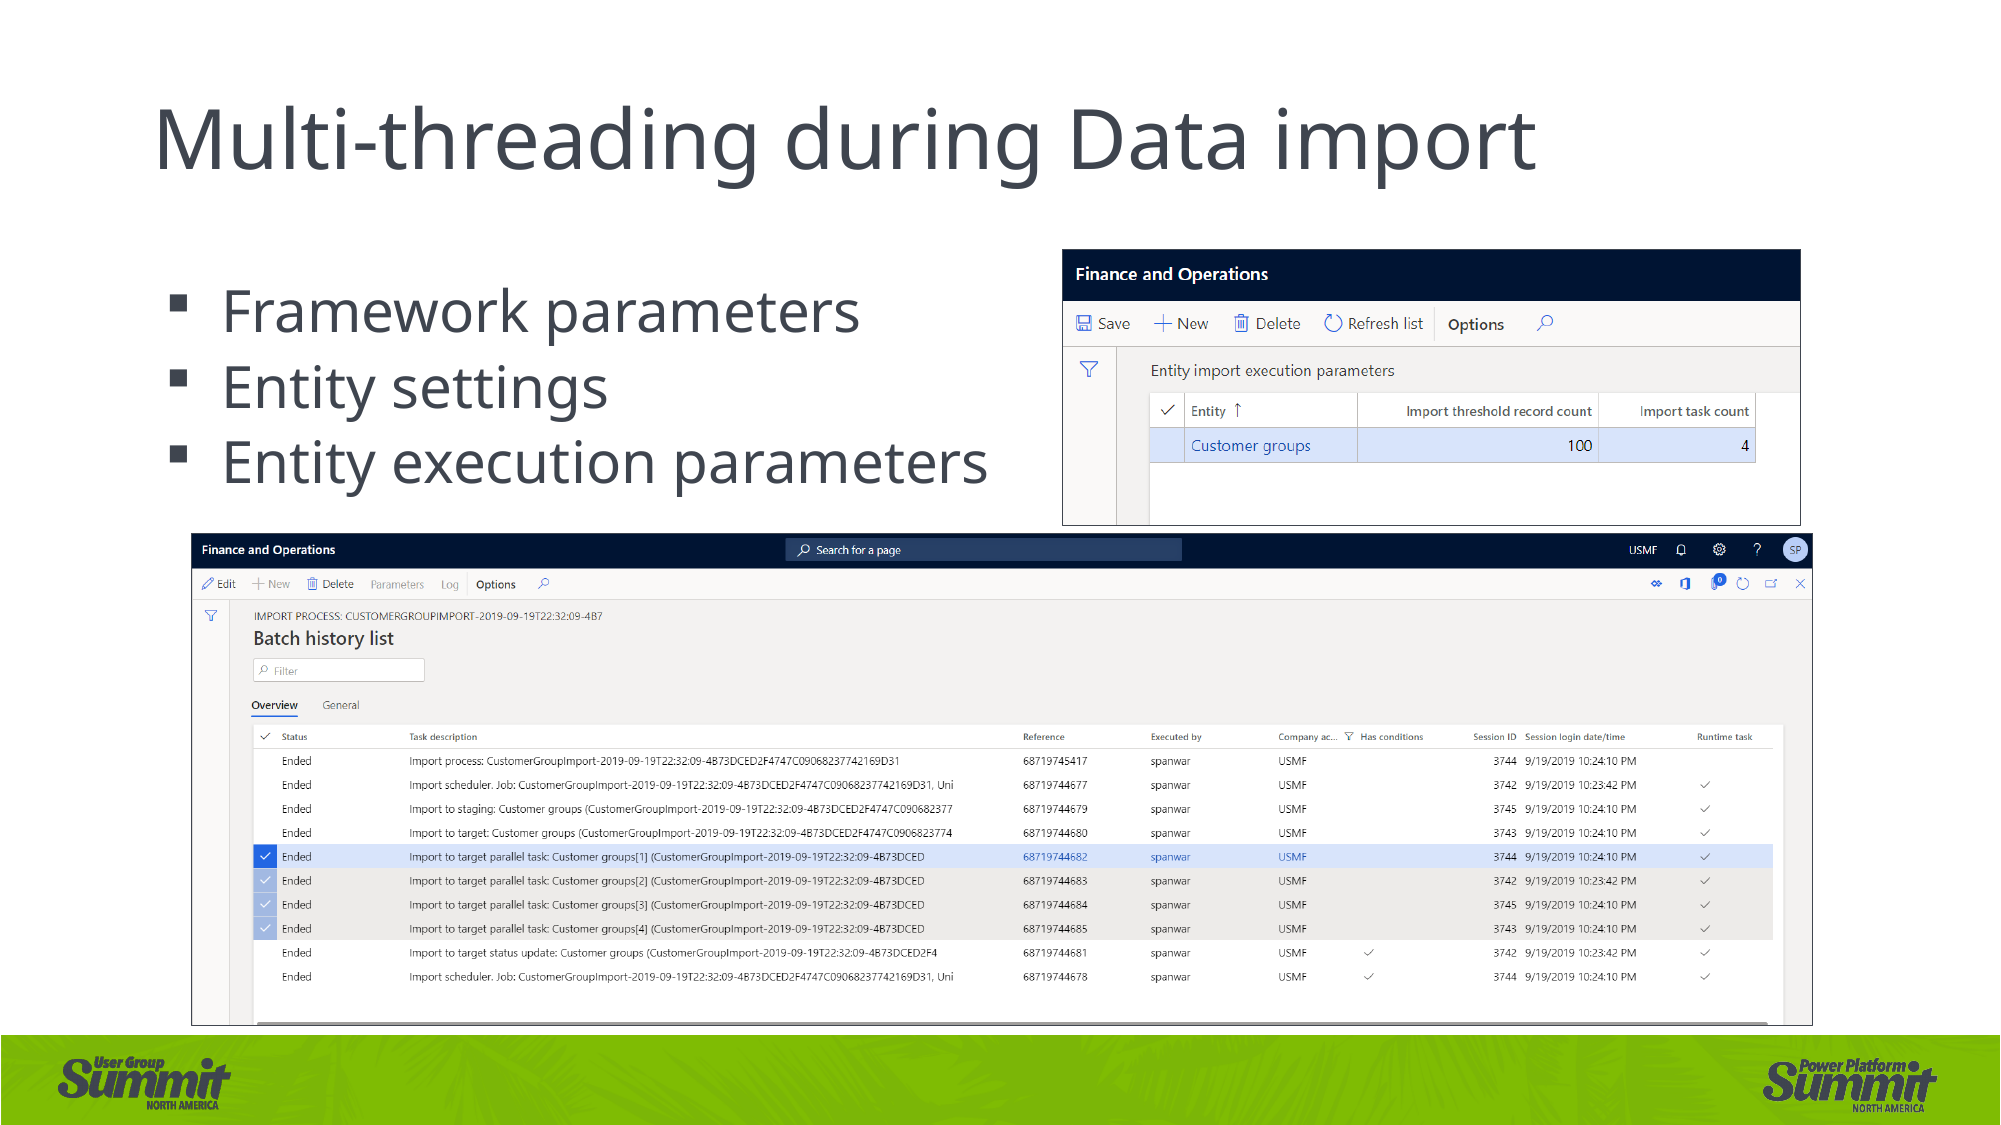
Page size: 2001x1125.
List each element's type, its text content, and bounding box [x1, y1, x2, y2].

picture [1062, 249, 1801, 526]
list Framework parameters Entity settings Entity execution parameters [150, 275, 1688, 866]
picture [0, 533, 2000, 1125]
title Multi-threading during Data import [137, 59, 1863, 225]
